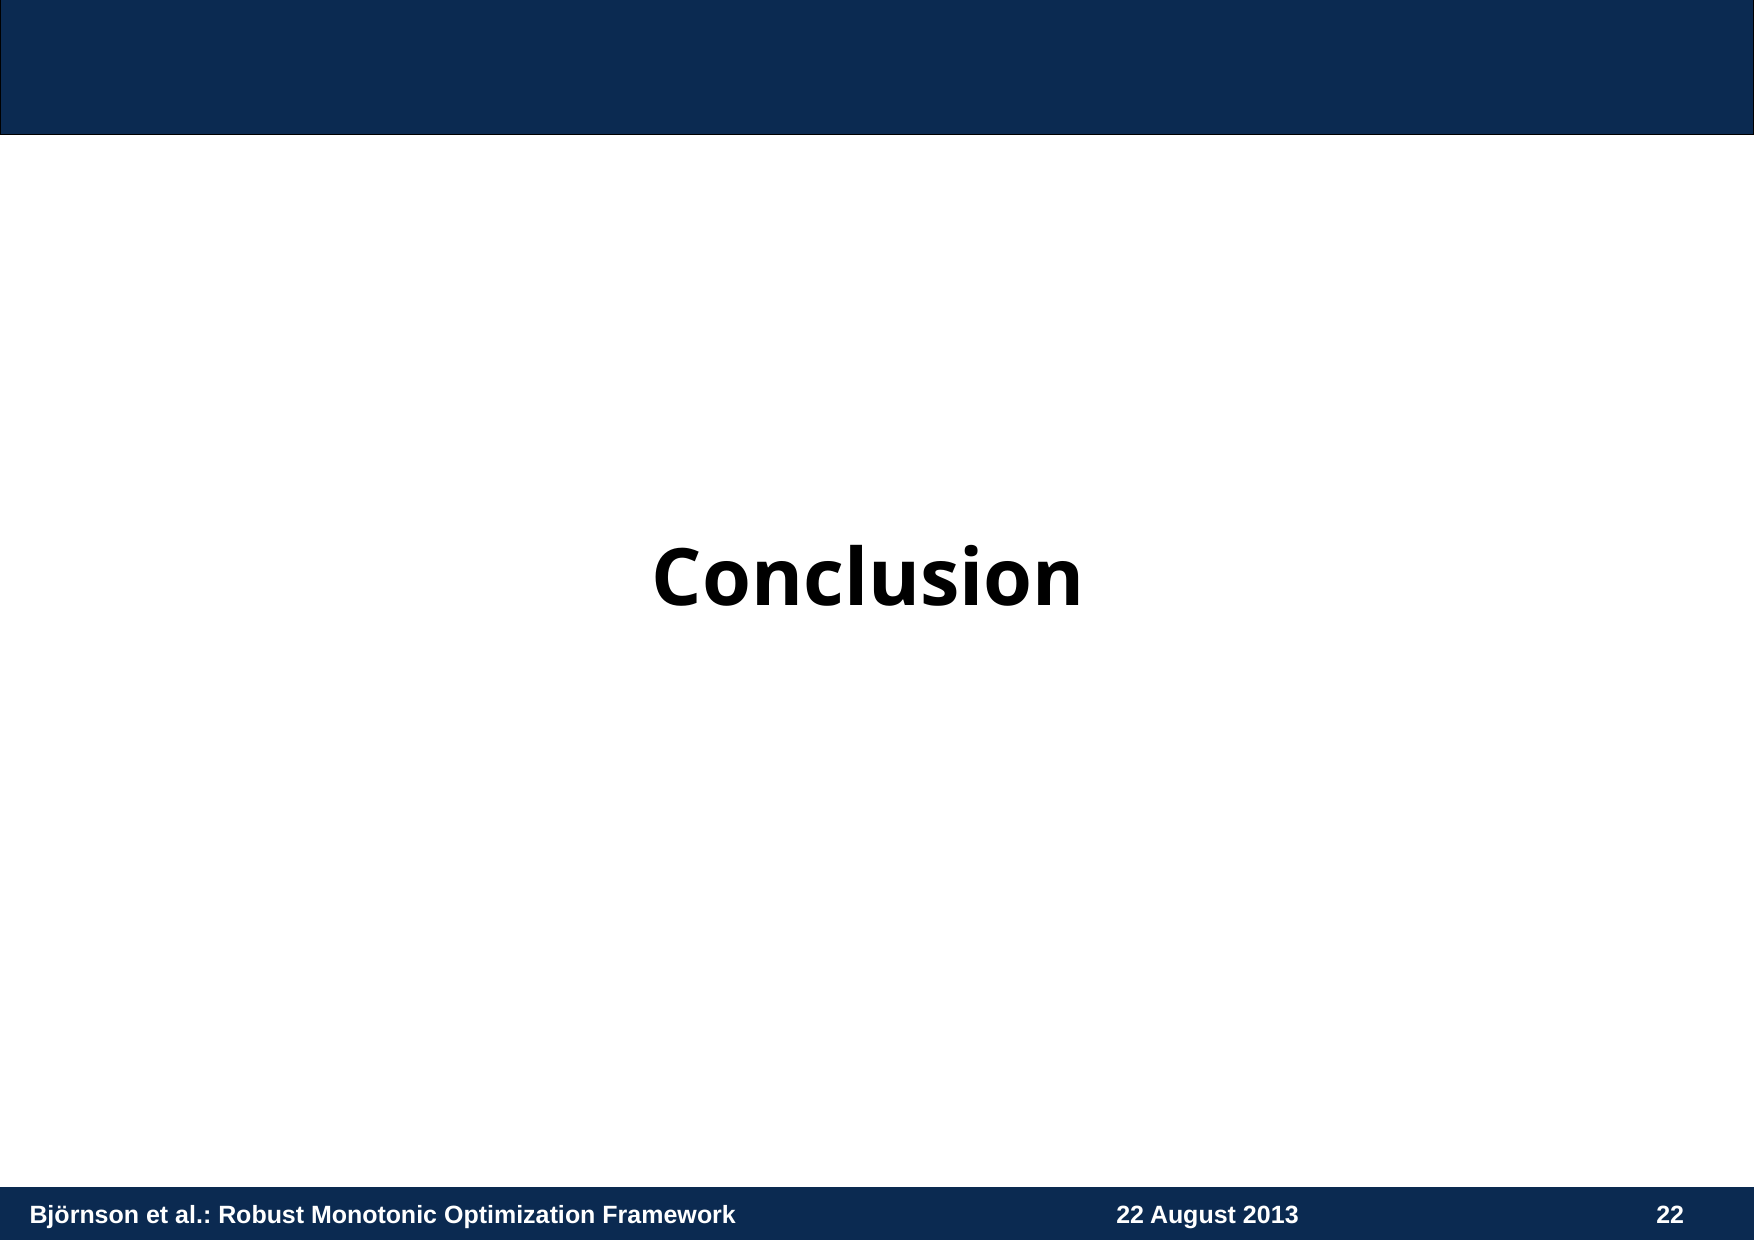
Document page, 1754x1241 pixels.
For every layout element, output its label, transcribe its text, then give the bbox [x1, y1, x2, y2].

footer 22 August 2013 [829, 1180, 1586, 1241]
slide_number Björnson et al.: Robust Monotonic Optimization Framework [14, 1180, 771, 1241]
text_box Conclusion [0, 385, 1754, 762]
slide_number 22 [1627, 1180, 1714, 1241]
